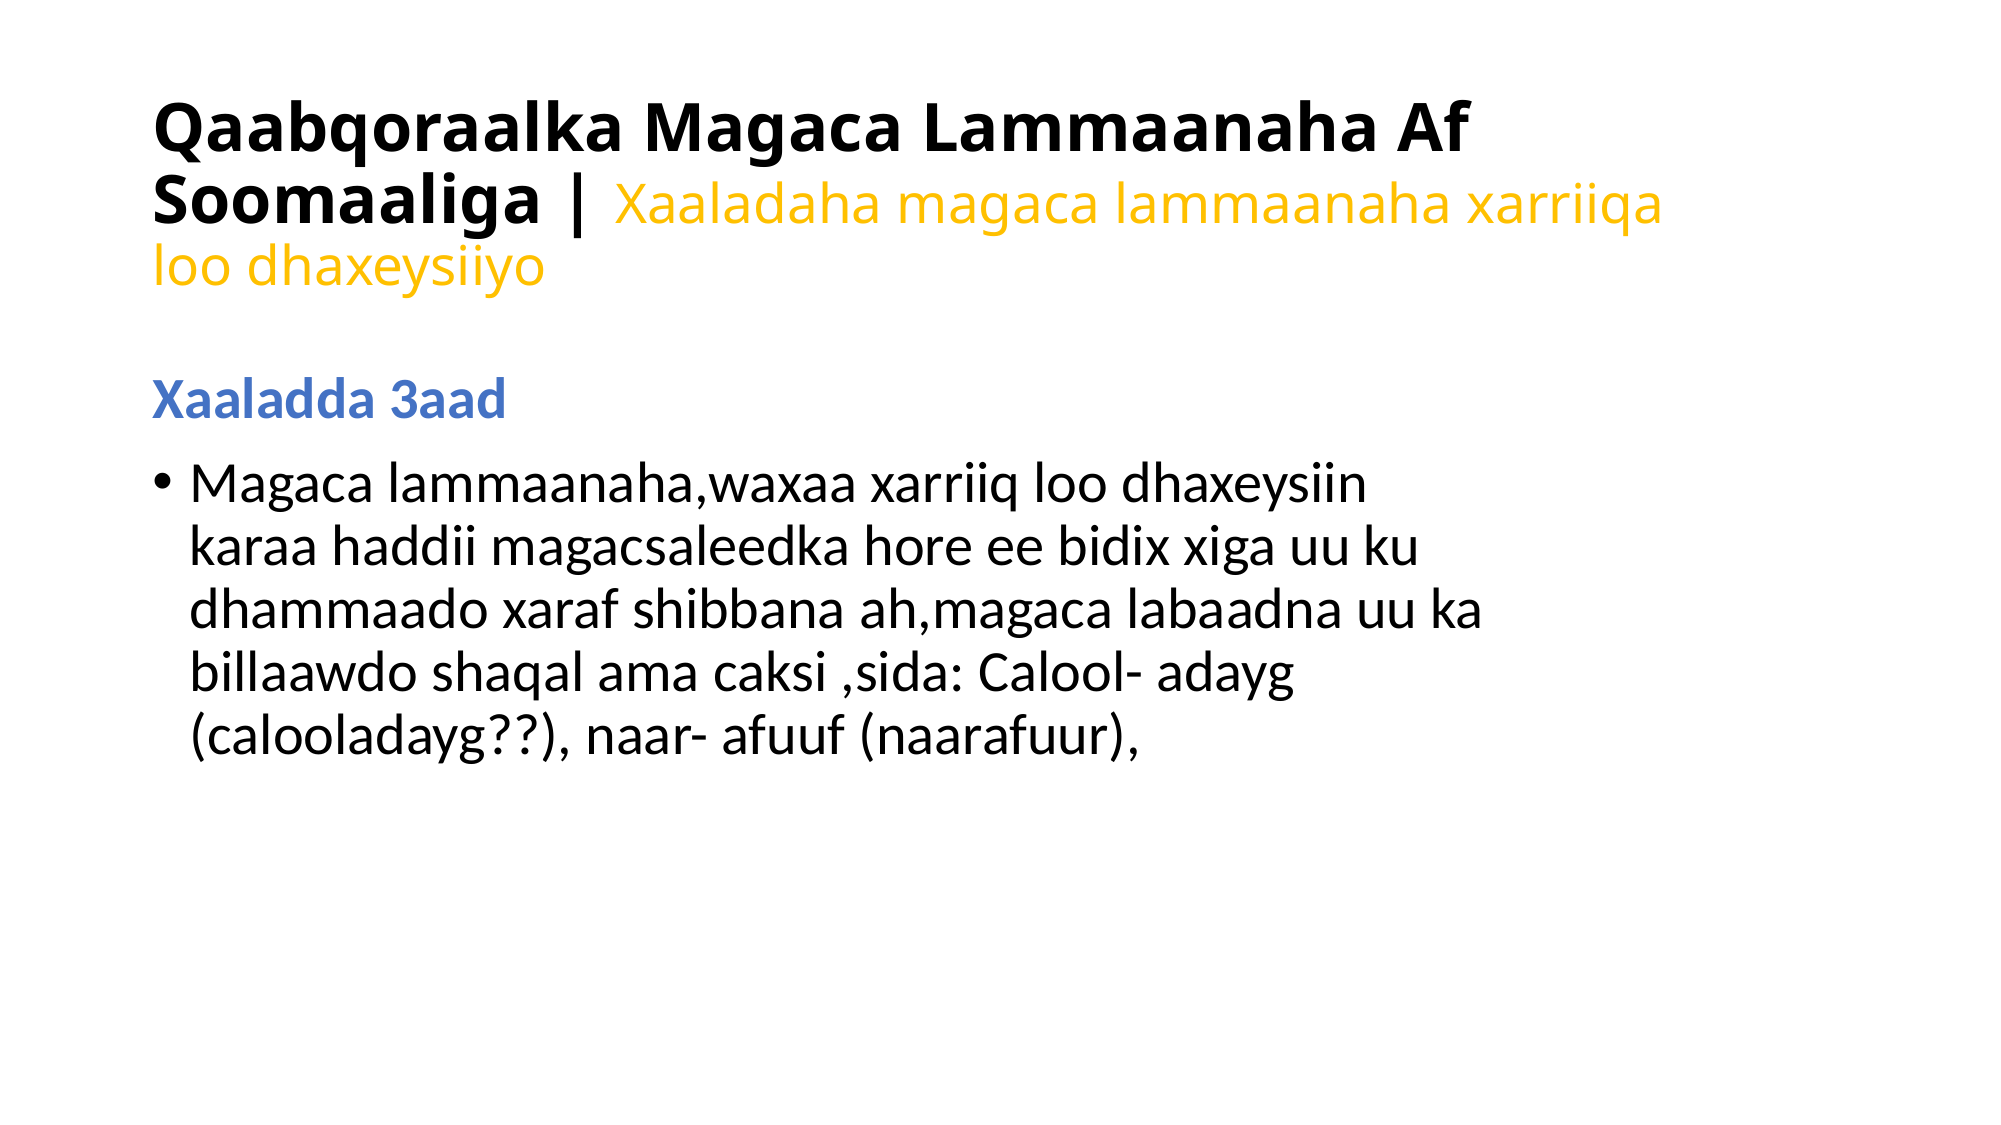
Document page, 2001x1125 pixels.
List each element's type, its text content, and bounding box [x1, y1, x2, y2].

title Qaabqoraalka Magaca Lammaanaha Af Soomaaliga | Xaaladaha magaca lammaanaha xarriiqa loo dhaxeysiiyo [137, 59, 1715, 332]
list Xaaladda 3aad Magaca lammaanaha,waxaa xarriiq loo dhaxeysiin karaa haddii magacsaleedka hore ee bidix xiga uu ku dhammaado xaraf shibbana ah,magaca labaadna uu ka billaawdo shaqal ama caksi ,sida: Calool- adayg (calooladayg??), naar- afuuf (naarafuur), [137, 361, 1514, 1014]
